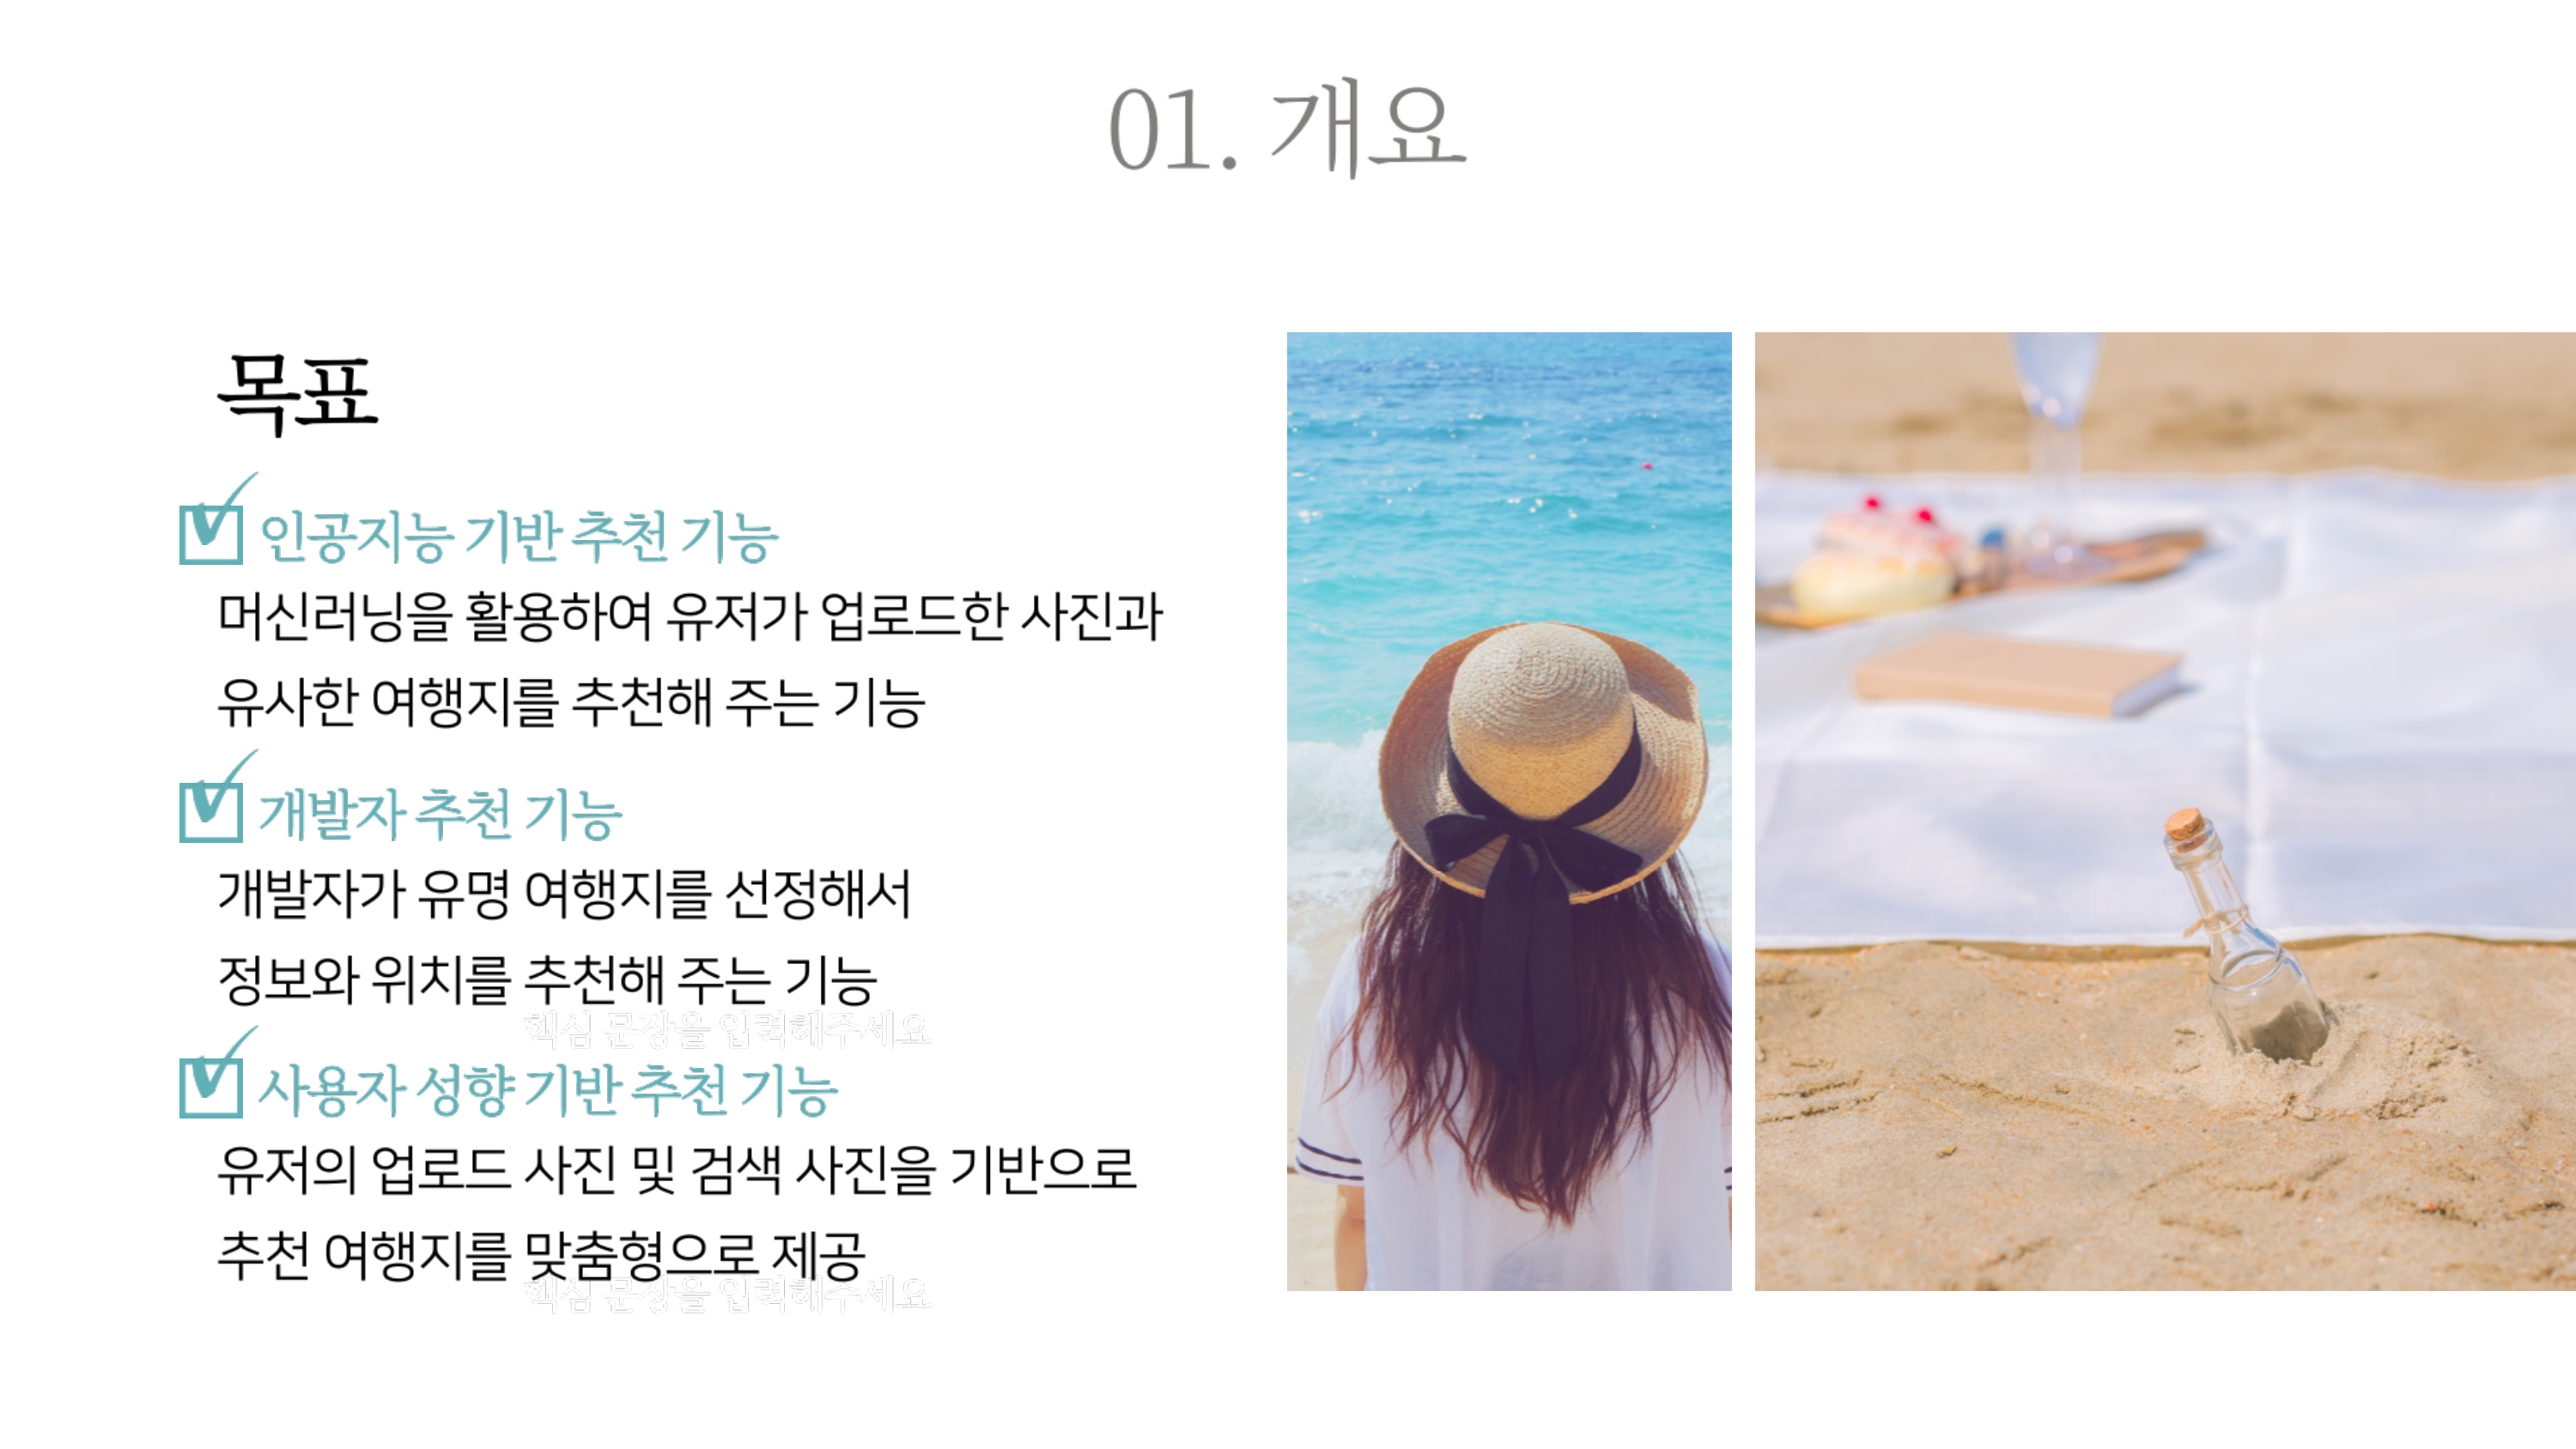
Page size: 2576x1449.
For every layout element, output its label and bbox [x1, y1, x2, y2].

text_box [192, 1024, 258, 1099]
text_box [1287, 332, 1732, 1291]
picture [202, 312, 421, 479]
text_box [1755, 332, 2576, 1291]
text_box [192, 471, 258, 545]
text_box [179, 783, 243, 843]
text_box [179, 1058, 243, 1119]
picture [209, 488, 1200, 1333]
picture [973, 31, 1519, 229]
text_box [192, 749, 258, 823]
text_box [179, 505, 243, 565]
